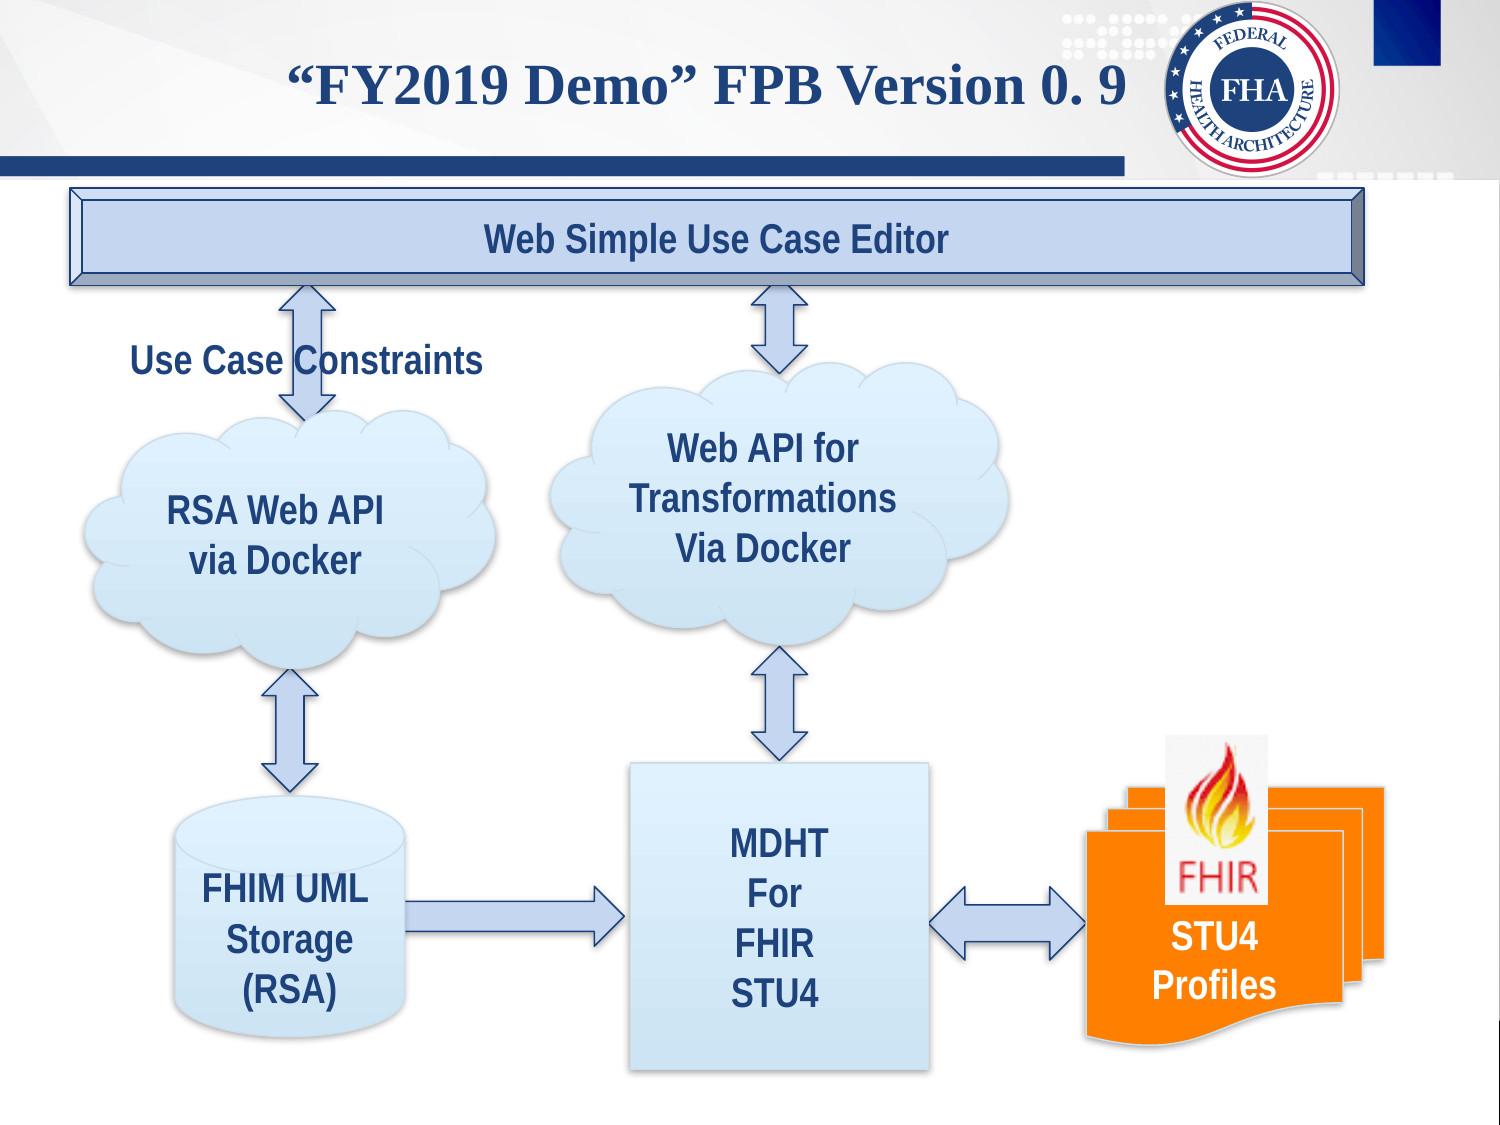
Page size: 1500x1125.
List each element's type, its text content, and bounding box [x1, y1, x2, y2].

text_box [278, 390, 337, 421]
text_box FHIM UML Storage (RSA) [174, 795, 406, 1038]
text_box [409, 885, 624, 948]
picture [0, 0, 1500, 1125]
text_box [261, 676, 319, 793]
text_box RSA Web API via Docker [84, 409, 496, 670]
text_box [278, 294, 337, 325]
text_box FHIR STU4 Profiles [1085, 786, 1386, 1046]
title “FY2019 Demo” FPB Version 0. 9 [0, 3, 1143, 160]
text_box Use Case Constraints [115, 325, 500, 390]
text_box [935, 885, 1080, 961]
text_box Web API for Transformations Via Docker [549, 362, 1010, 646]
text_box [750, 294, 809, 375]
text_box MDHT For FHIR STU4 [630, 762, 929, 1070]
text_box [750, 652, 809, 761]
picture [1165, 735, 1269, 905]
text_box Web Simple Use Case Editor [69, 187, 1365, 286]
text_box [0, 180, 1499, 1125]
